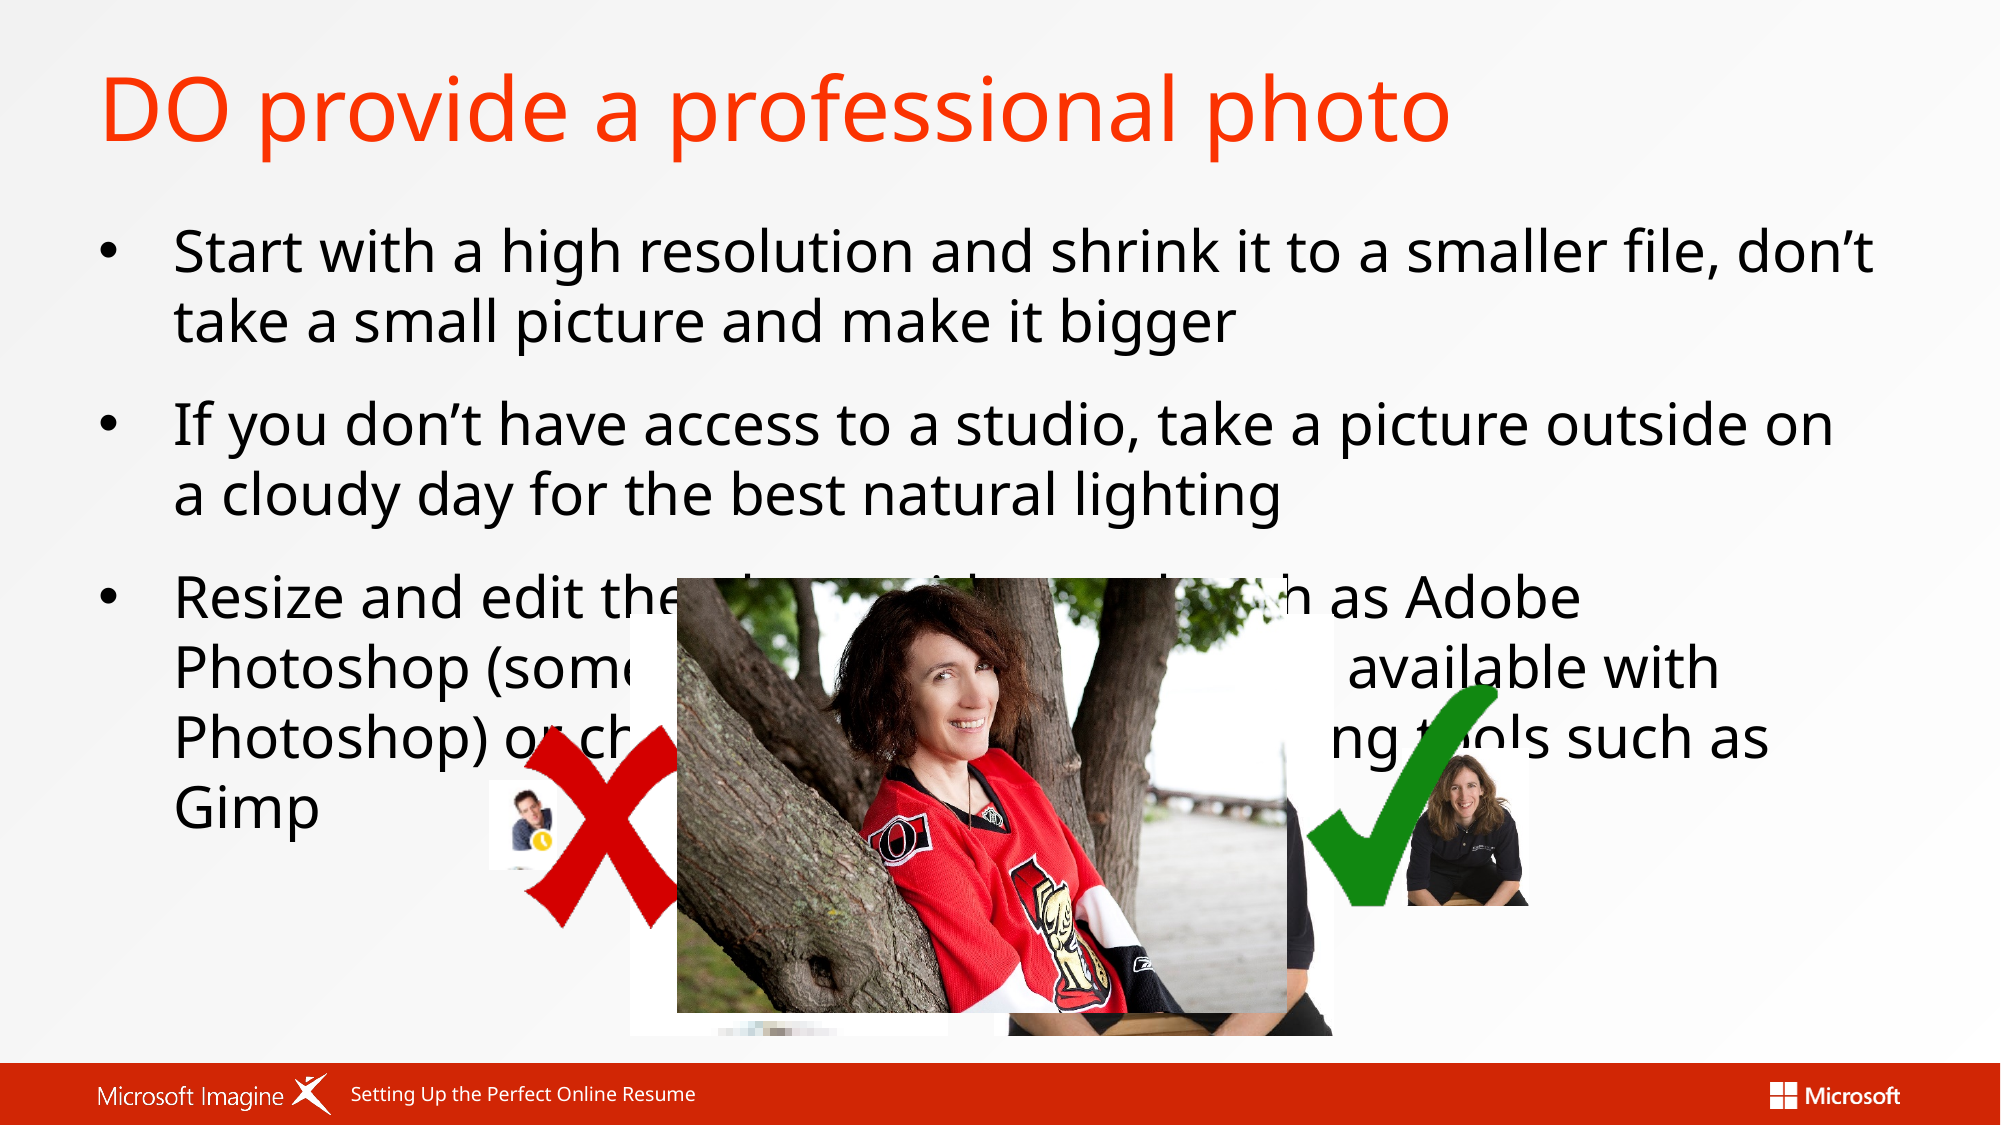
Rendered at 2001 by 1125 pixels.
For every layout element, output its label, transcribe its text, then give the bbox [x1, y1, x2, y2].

title DO provide a professional photo [83, 45, 1920, 192]
picture [488, 577, 1529, 1036]
picture [1770, 1082, 1900, 1109]
list Start with a high resolution and shrink it to a smaller file, don’t take a small picture and make it bigger If you don’t have access to a studio, take a picture outside on a cloudy day for the best natural lighting Resize and edit the photo with a tool such as Adobe Photoshop (some schools have computers available with Photoshop) or check out open source editing tools such as Gimp [83, 206, 1898, 1010]
footer Setting Up the Perfect Online Resume [336, 1063, 1071, 1124]
